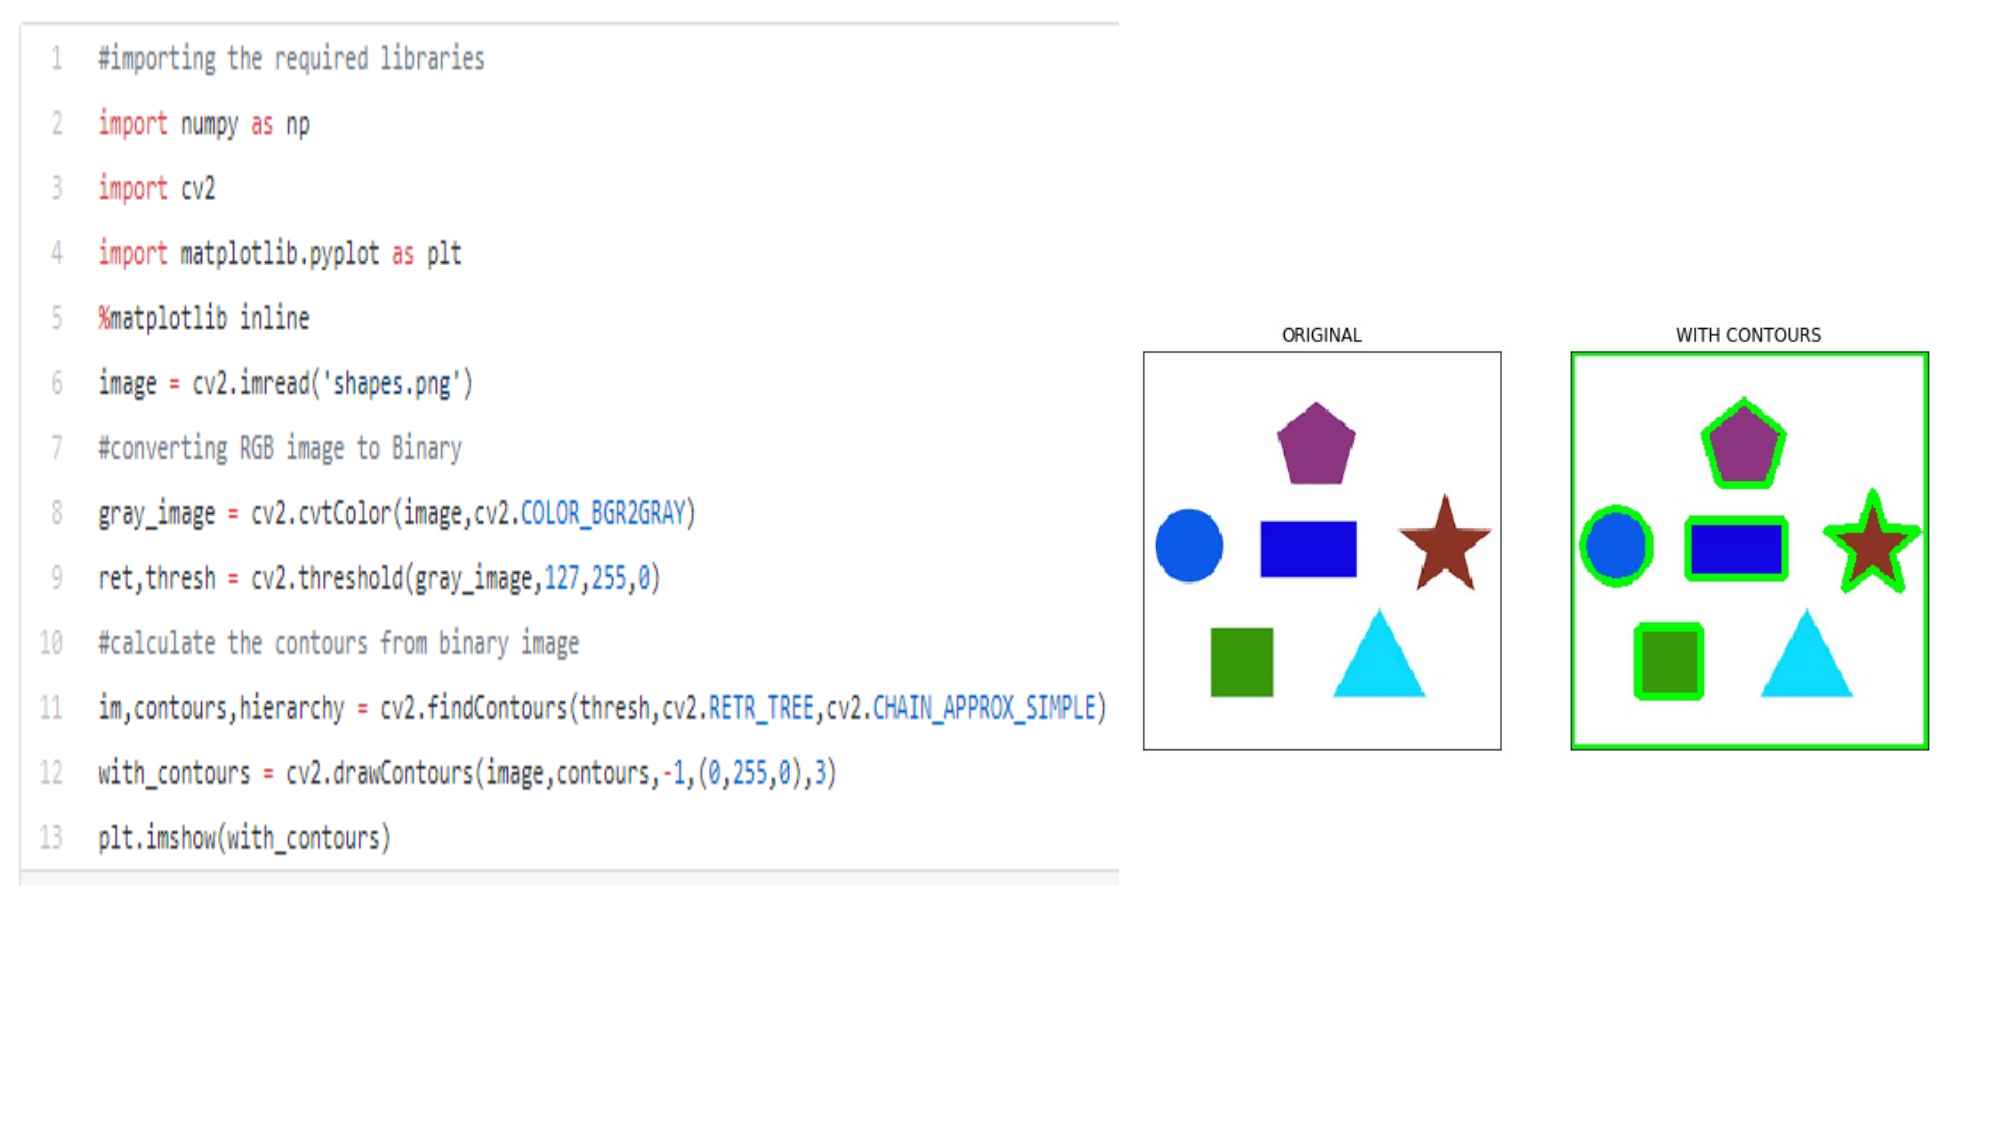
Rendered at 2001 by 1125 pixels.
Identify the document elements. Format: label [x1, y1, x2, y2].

picture [16, 20, 1959, 885]
